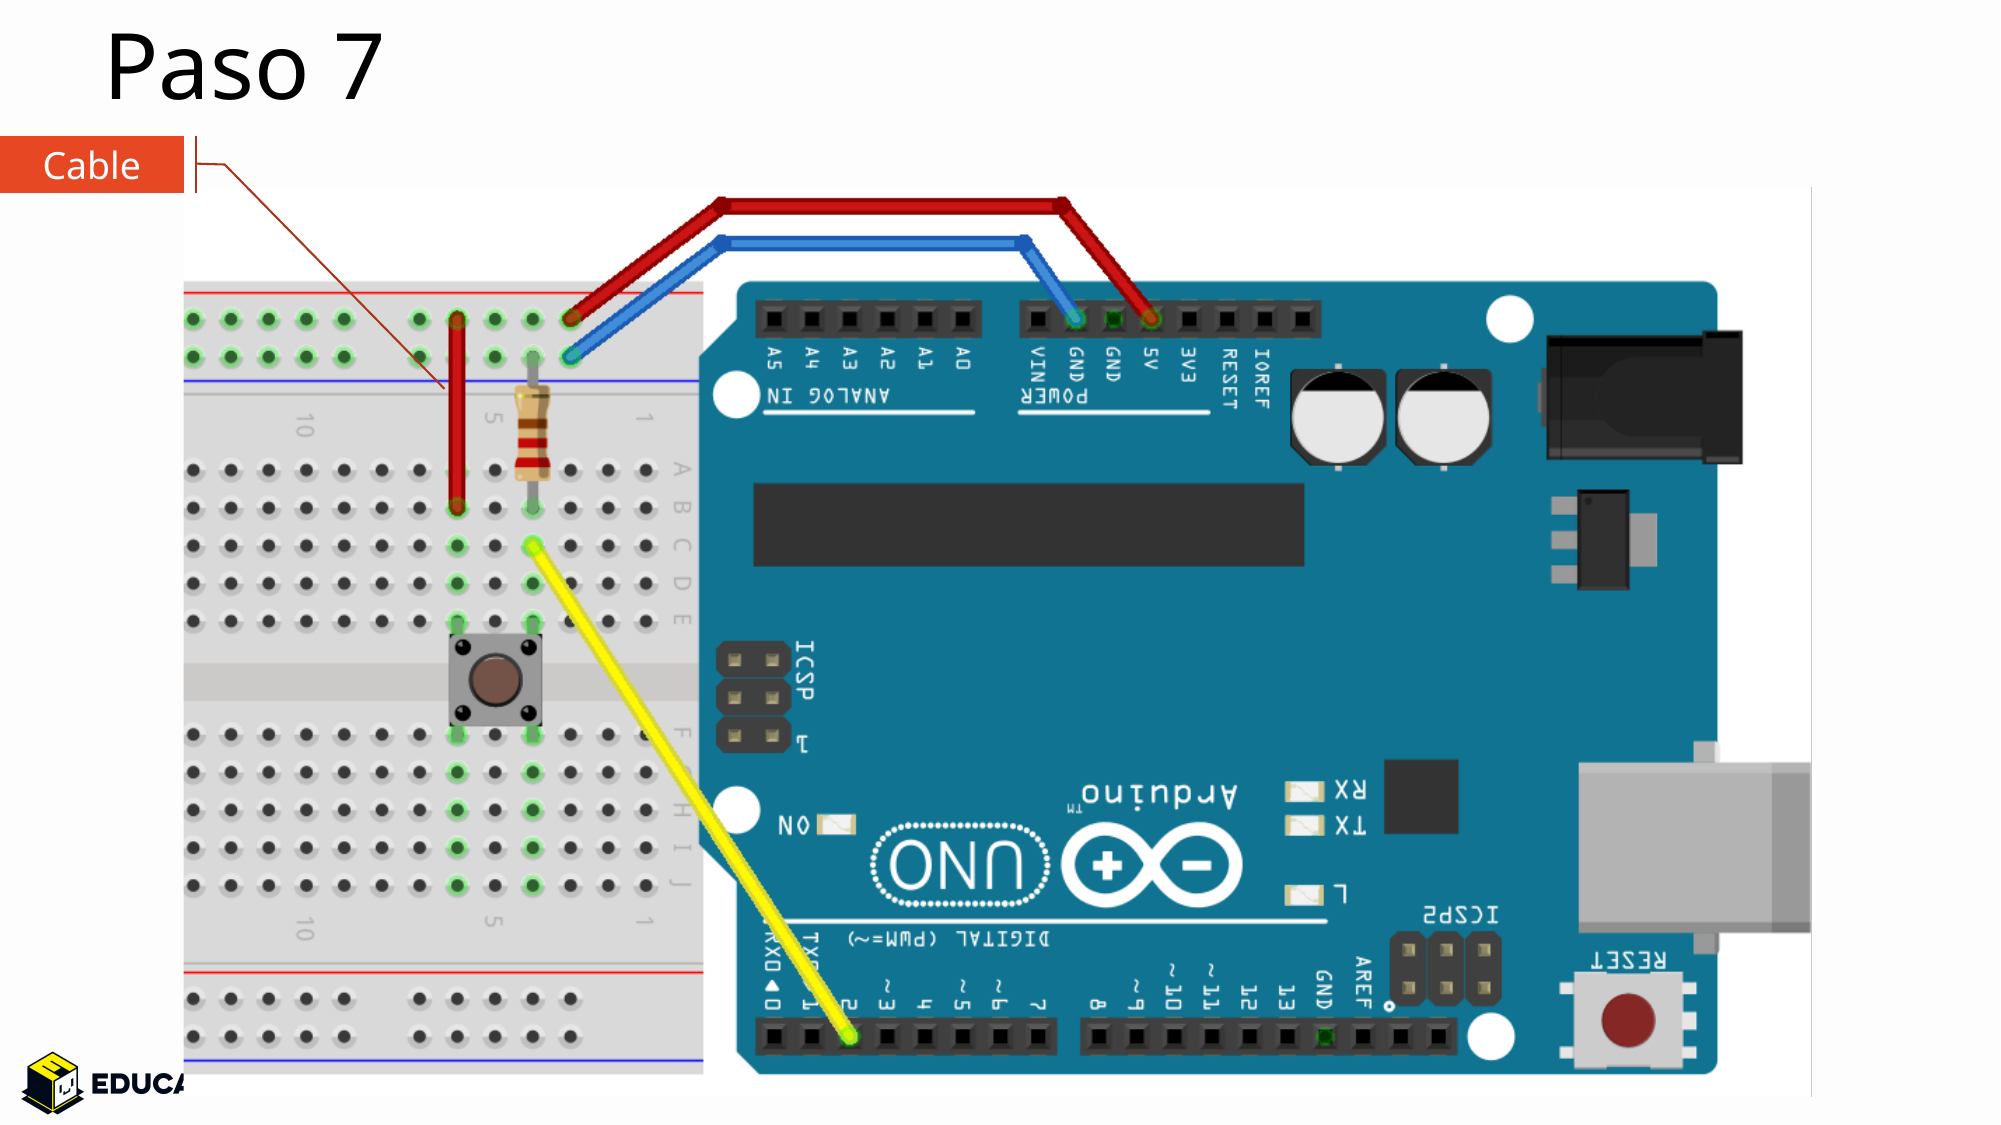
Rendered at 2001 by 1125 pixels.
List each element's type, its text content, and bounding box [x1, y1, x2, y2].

picture [19, 187, 1817, 1118]
text_box Cable [0, 136, 184, 193]
text_box Cable [195, 136, 249, 187]
title Paso 7 [88, 7, 1912, 133]
